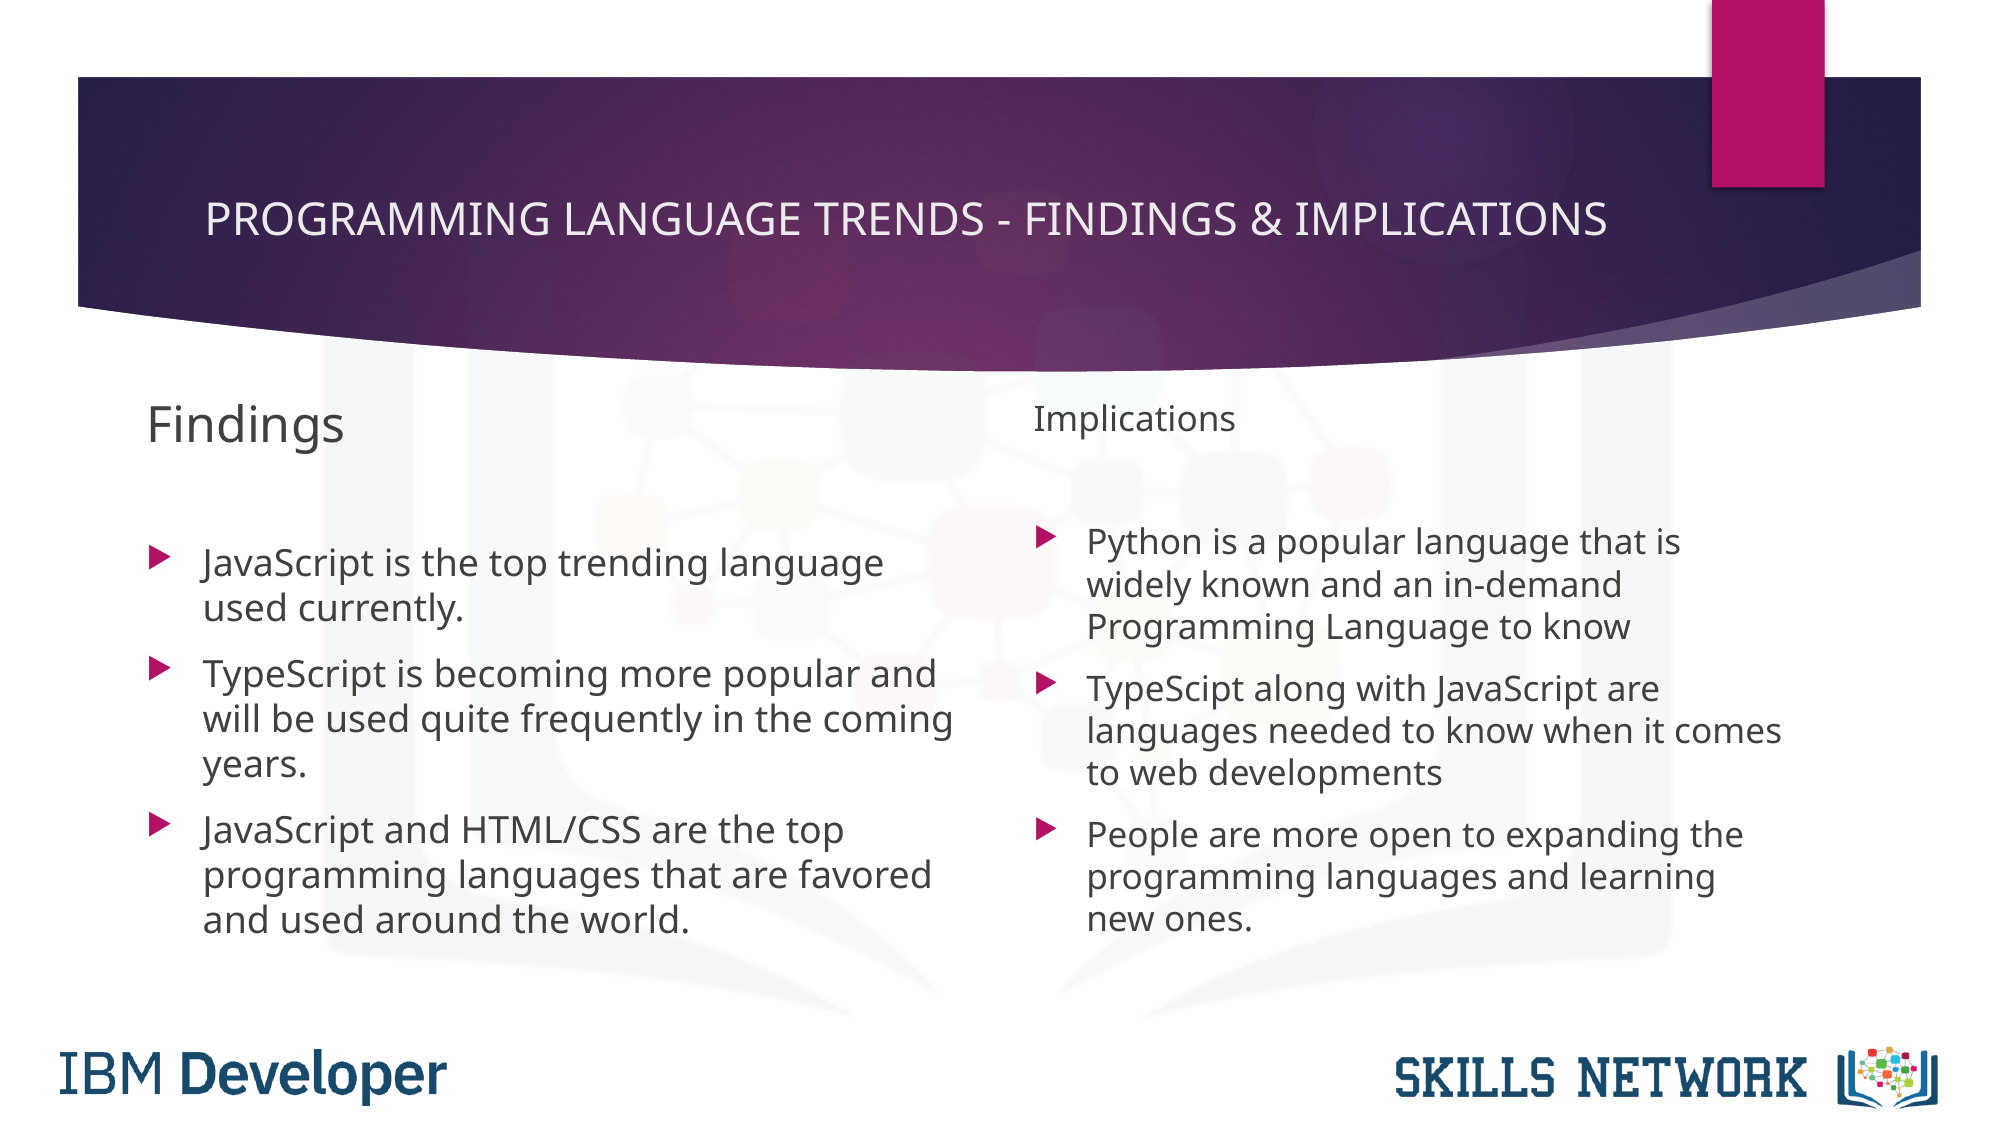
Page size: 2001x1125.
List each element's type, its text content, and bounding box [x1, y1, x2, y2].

picture [55, 1045, 459, 1108]
list Findings JavaScript is the top trending language used currently. TypeScript is becoming more popular and will be used quite frequently in the coming years. JavaScript and HTML/CSS are the top programming languages that are favored and used around the world. [131, 384, 982, 1099]
title PROGRAMMING LANGUAGE TRENDS - FINDINGS & IMPLICATIONS [189, 159, 1627, 276]
list Implications Python is a popular language that is widely known and an in-demand Programming Language to know TypeScipt along with JavaScript are languages needed to know when it comes to web developments People are more open to expanding the programming languages and learning new ones. [1018, 388, 1810, 949]
picture [1390, 1045, 1945, 1111]
